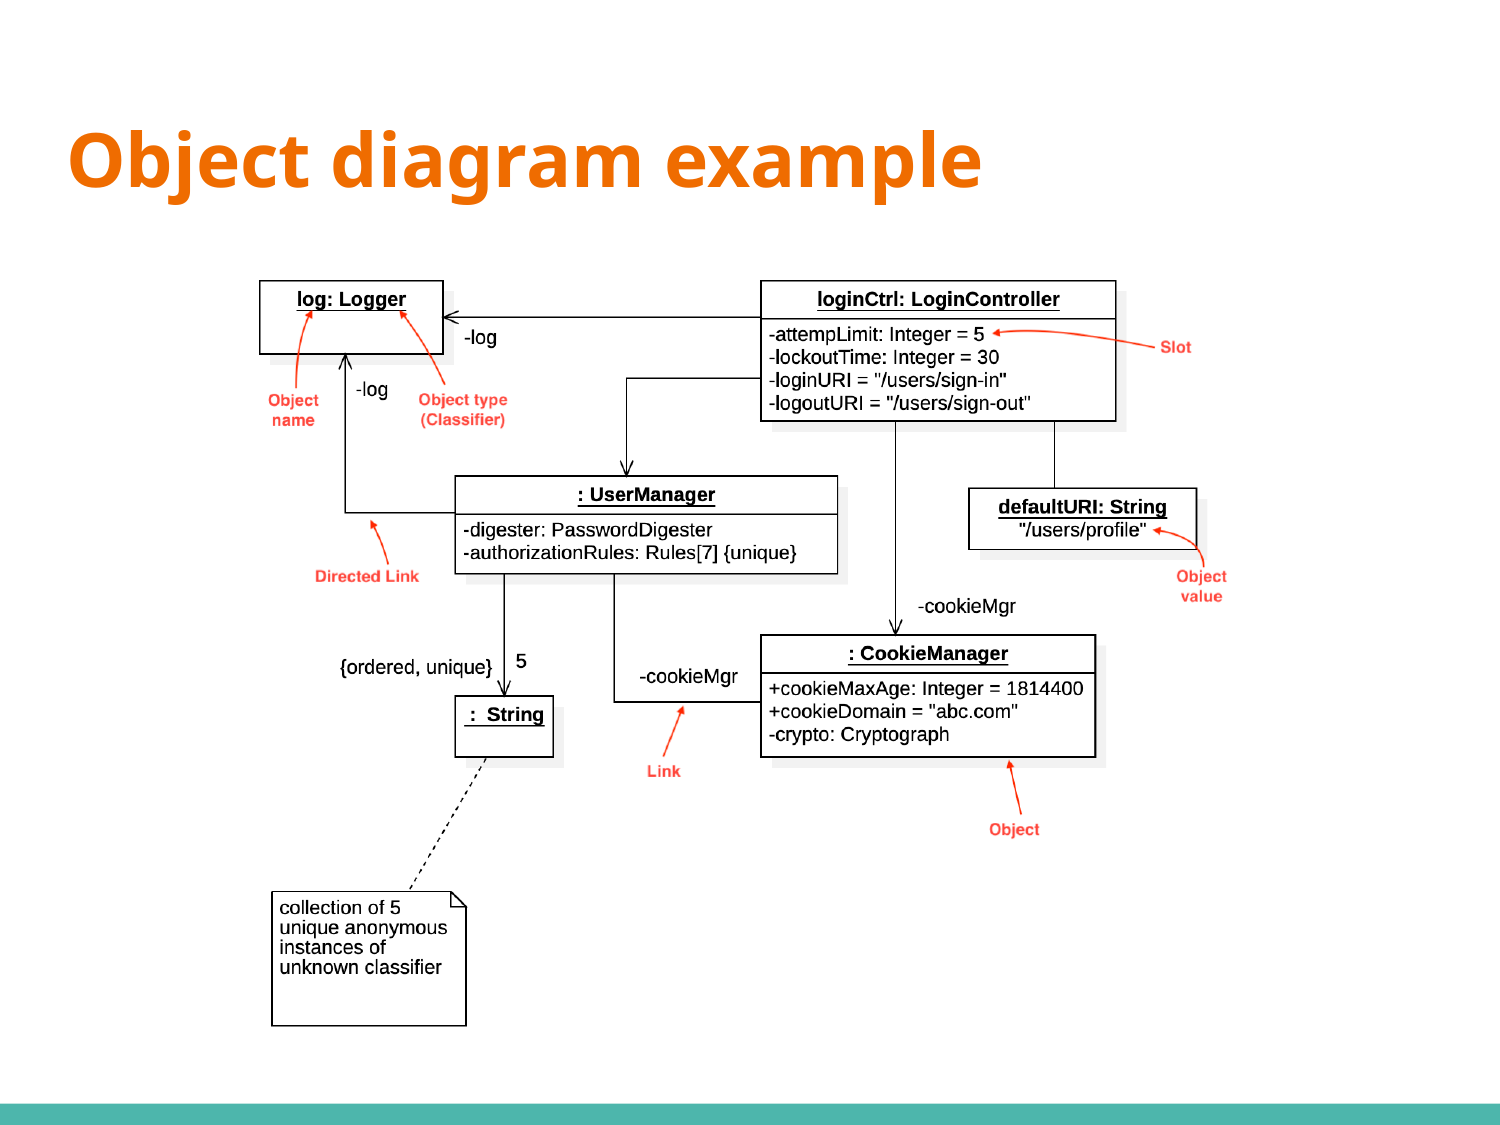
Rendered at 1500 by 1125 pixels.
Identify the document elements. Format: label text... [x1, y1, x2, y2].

picture [244, 264, 1256, 1089]
title Object diagram example [51, 97, 1449, 252]
